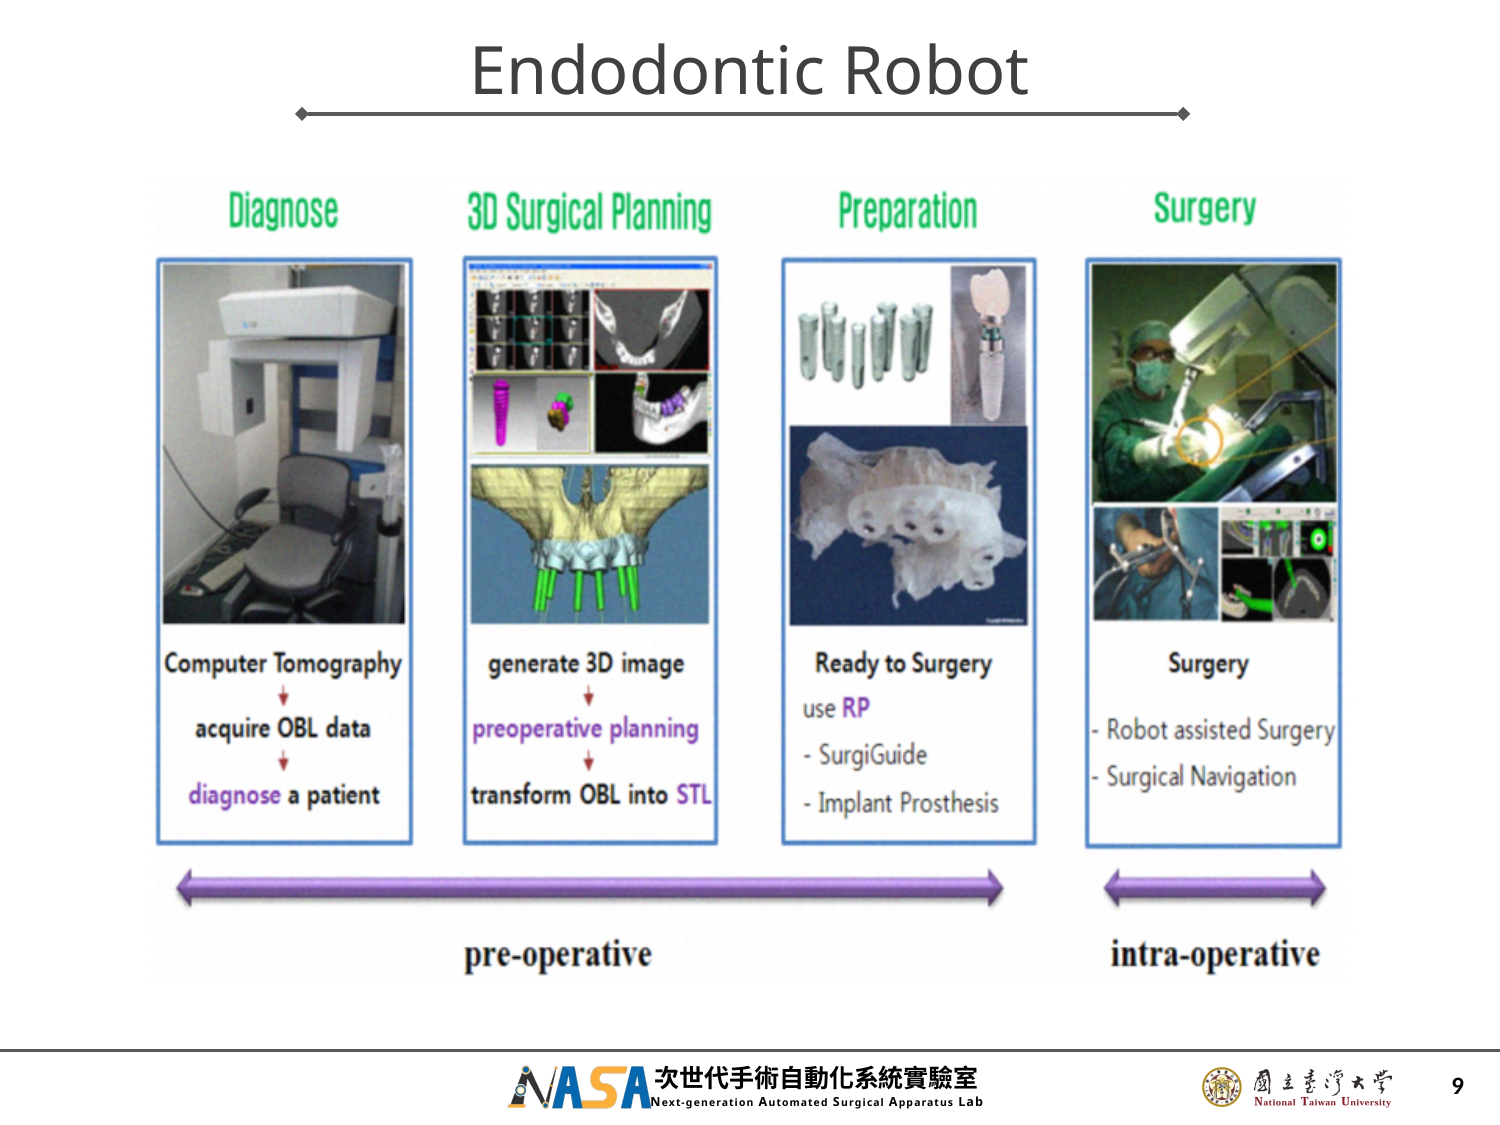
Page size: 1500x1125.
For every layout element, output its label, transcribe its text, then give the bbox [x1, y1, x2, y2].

picture [1199, 1061, 1397, 1114]
picture [145, 170, 1354, 989]
title Endodontic Robot [0, 34, 1500, 112]
slide_number 9 [1417, 1047, 1479, 1123]
picture [504, 1062, 654, 1113]
